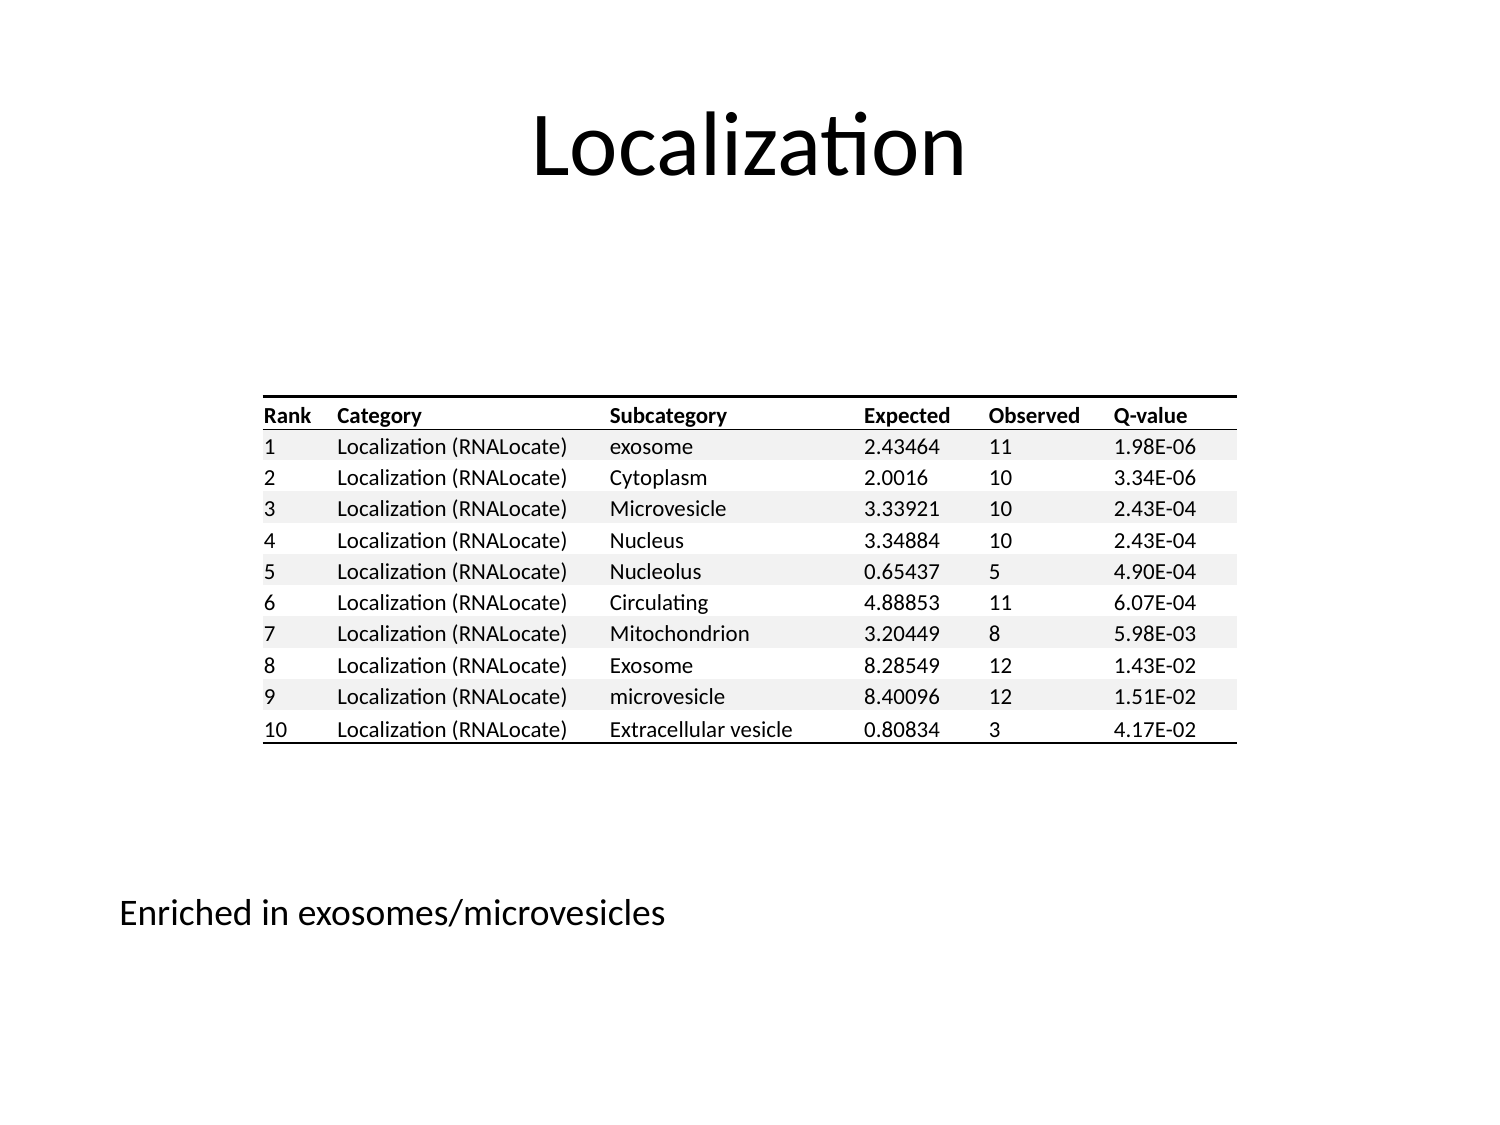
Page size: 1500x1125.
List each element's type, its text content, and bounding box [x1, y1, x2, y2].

table_cell 5 [987, 554, 1112, 585]
table_cell 10 [987, 460, 1112, 491]
table_cell 2 [263, 460, 336, 491]
table_cell 4.90E-04 [1112, 554, 1237, 585]
table_cell Extracellular vesicle [609, 710, 863, 742]
table_cell Cytoplasm [609, 460, 863, 491]
table_cell 12 [987, 648, 1112, 679]
table_cell Localization (RNALocate) [336, 491, 609, 523]
table_cell exosome [609, 430, 863, 460]
table_cell Nucleus [609, 523, 863, 554]
table_cell 10 [263, 710, 336, 742]
table_cell 1.51E-02 [1112, 679, 1237, 710]
table_cell Localization (RNALocate) [336, 616, 609, 648]
table_cell 4 [263, 523, 336, 554]
table_cell 3.20449 [863, 616, 987, 648]
table_cell Localization (RNALocate) [336, 648, 609, 679]
table_cell 8.28549 [863, 648, 987, 679]
table_cell 1 [263, 430, 336, 460]
table_cell 8.40096 [863, 679, 987, 710]
table_cell 2.43E-04 [1112, 523, 1237, 554]
table_cell 0.80834 [863, 710, 987, 742]
table_cell 2.43464 [863, 430, 987, 460]
table_cell 4.17E-02 [1112, 710, 1237, 742]
table_cell 0.65437 [863, 554, 987, 585]
table_cell 12 [987, 679, 1112, 710]
table_cell 6.07E-04 [1112, 585, 1237, 616]
table_header Category [336, 398, 609, 429]
table_cell Localization (RNALocate) [336, 554, 609, 585]
table_cell Mitochondrion [609, 616, 863, 648]
text_box Enriched in exosomes/microvesicles [104, 880, 1113, 941]
table_cell 11 [987, 430, 1112, 460]
table_cell 6 [263, 585, 336, 616]
table_cell 10 [987, 523, 1112, 554]
table_cell Localization (RNALocate) [336, 460, 609, 491]
table_cell 3.34E-06 [1112, 460, 1237, 491]
table_cell Nucleolus [609, 554, 863, 585]
table_cell Microvesicle [609, 491, 863, 523]
table_cell Localization (RNALocate) [336, 710, 609, 742]
table_cell microvesicle [609, 679, 863, 710]
table_cell Exosome [609, 648, 863, 679]
table_header Q-value [1112, 398, 1237, 429]
table_cell 3 [987, 710, 1112, 742]
table_cell 9 [263, 679, 336, 710]
table_cell 2.0016 [863, 460, 987, 491]
table_header Subcategory [609, 398, 863, 429]
table_cell 2.43E-04 [1112, 491, 1237, 523]
table_cell Localization (RNALocate) [336, 679, 609, 710]
table_cell 5 [263, 554, 336, 585]
table_header Observed [987, 398, 1112, 429]
table_cell Localization (RNALocate) [336, 430, 609, 460]
table_cell 3.34884 [863, 523, 987, 554]
table_cell Localization (RNALocate) [336, 523, 609, 554]
table_cell 3.33921 [863, 491, 987, 523]
table_cell 4.88853 [863, 585, 987, 616]
table_cell 5.98E-03 [1112, 616, 1237, 648]
table_header Rank [263, 398, 336, 429]
table_header Expected [863, 398, 987, 429]
table_cell Localization (RNALocate) [336, 585, 609, 616]
table_cell 10 [987, 491, 1112, 523]
title Localization [75, 45, 1425, 233]
table_cell 7 [263, 616, 336, 648]
table_cell 8 [263, 648, 336, 679]
table_cell 11 [987, 585, 1112, 616]
table_cell 1.43E-02 [1112, 648, 1237, 679]
table_cell 8 [987, 616, 1112, 648]
table_cell Circulating [609, 585, 863, 616]
table_cell 3 [263, 491, 336, 523]
table_cell 1.98E-06 [1112, 430, 1237, 460]
